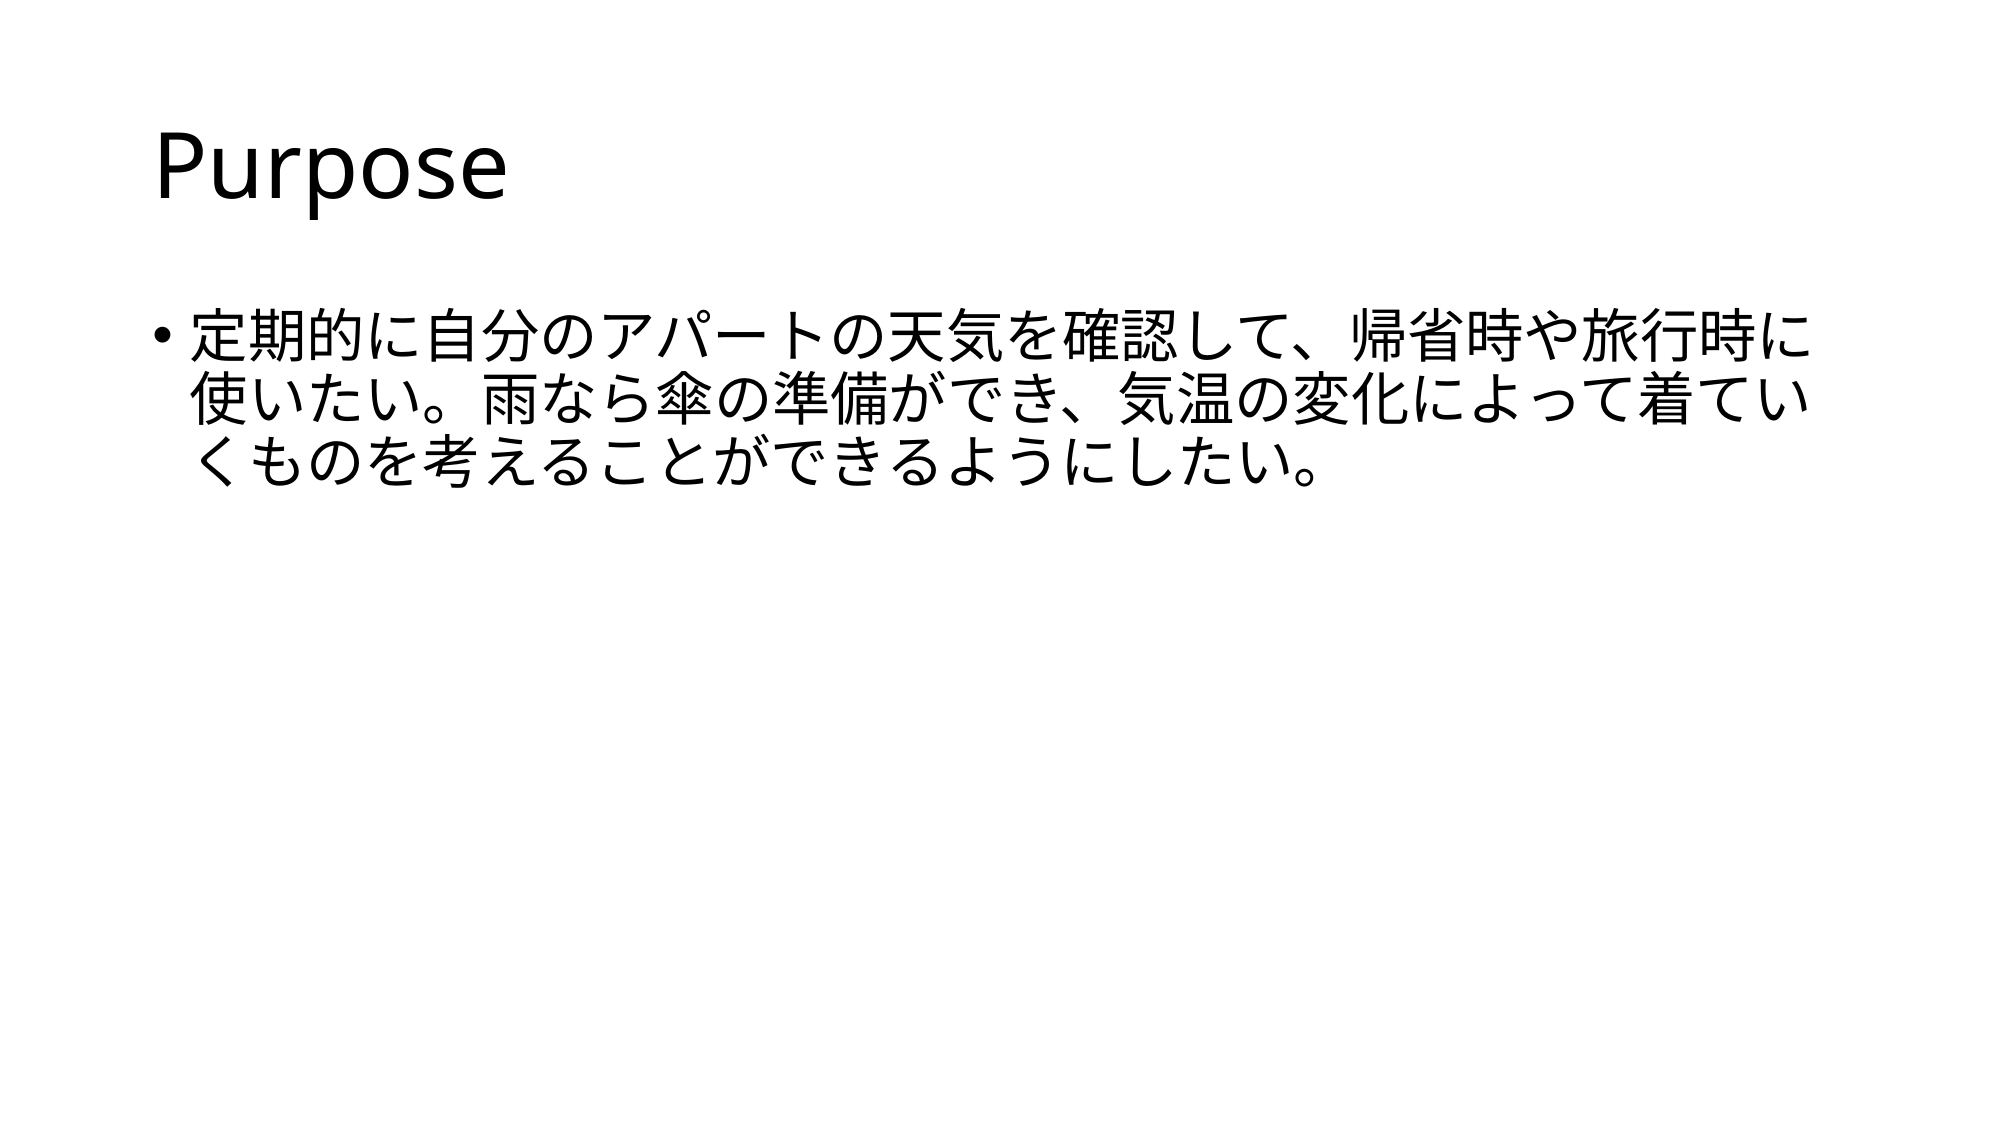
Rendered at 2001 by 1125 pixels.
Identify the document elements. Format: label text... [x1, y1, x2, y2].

list 定期的に自分のアパートの天気を確認して、帰省時や旅行時に使いたい。雨なら傘の準備ができ、気温の変化によって着ていくものを考えることができるようにしたい。 [137, 299, 1863, 1014]
title Purpose [137, 59, 1863, 278]
